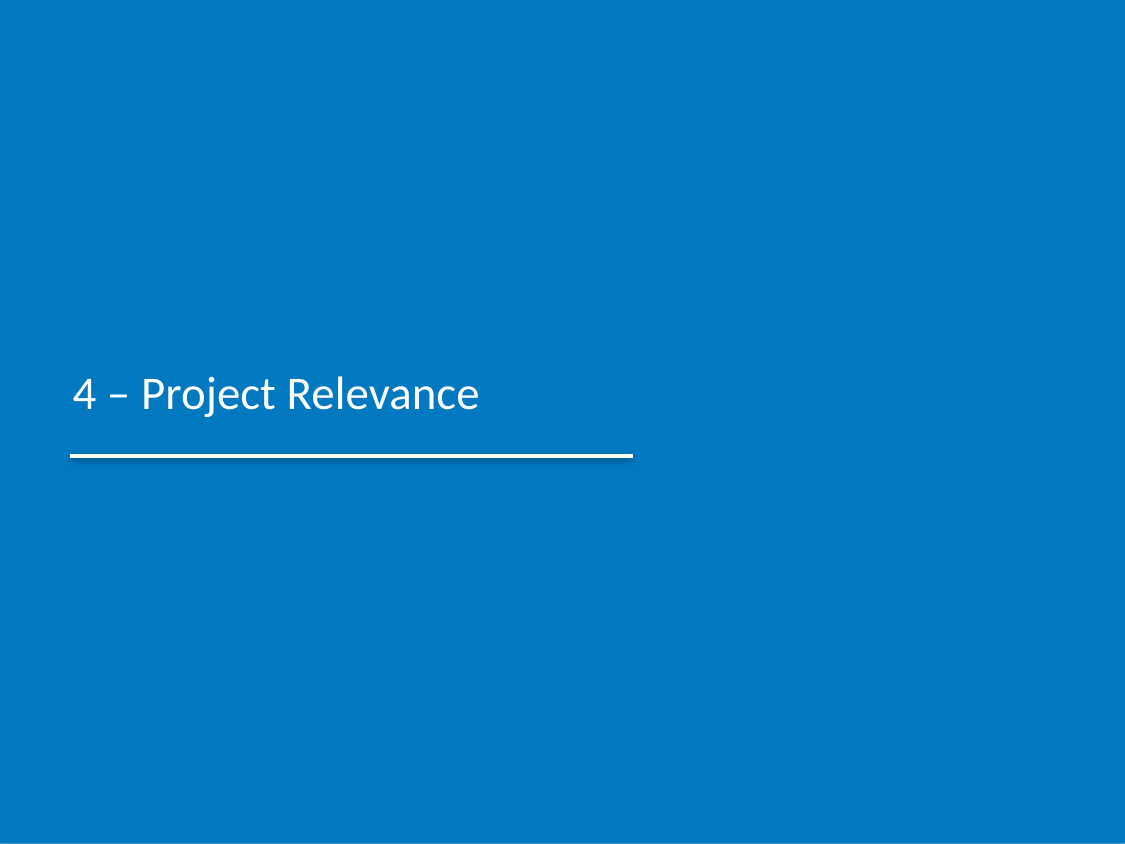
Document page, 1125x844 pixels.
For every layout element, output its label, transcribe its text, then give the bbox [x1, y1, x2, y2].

list 4 – Project Relevance [57, 205, 544, 427]
